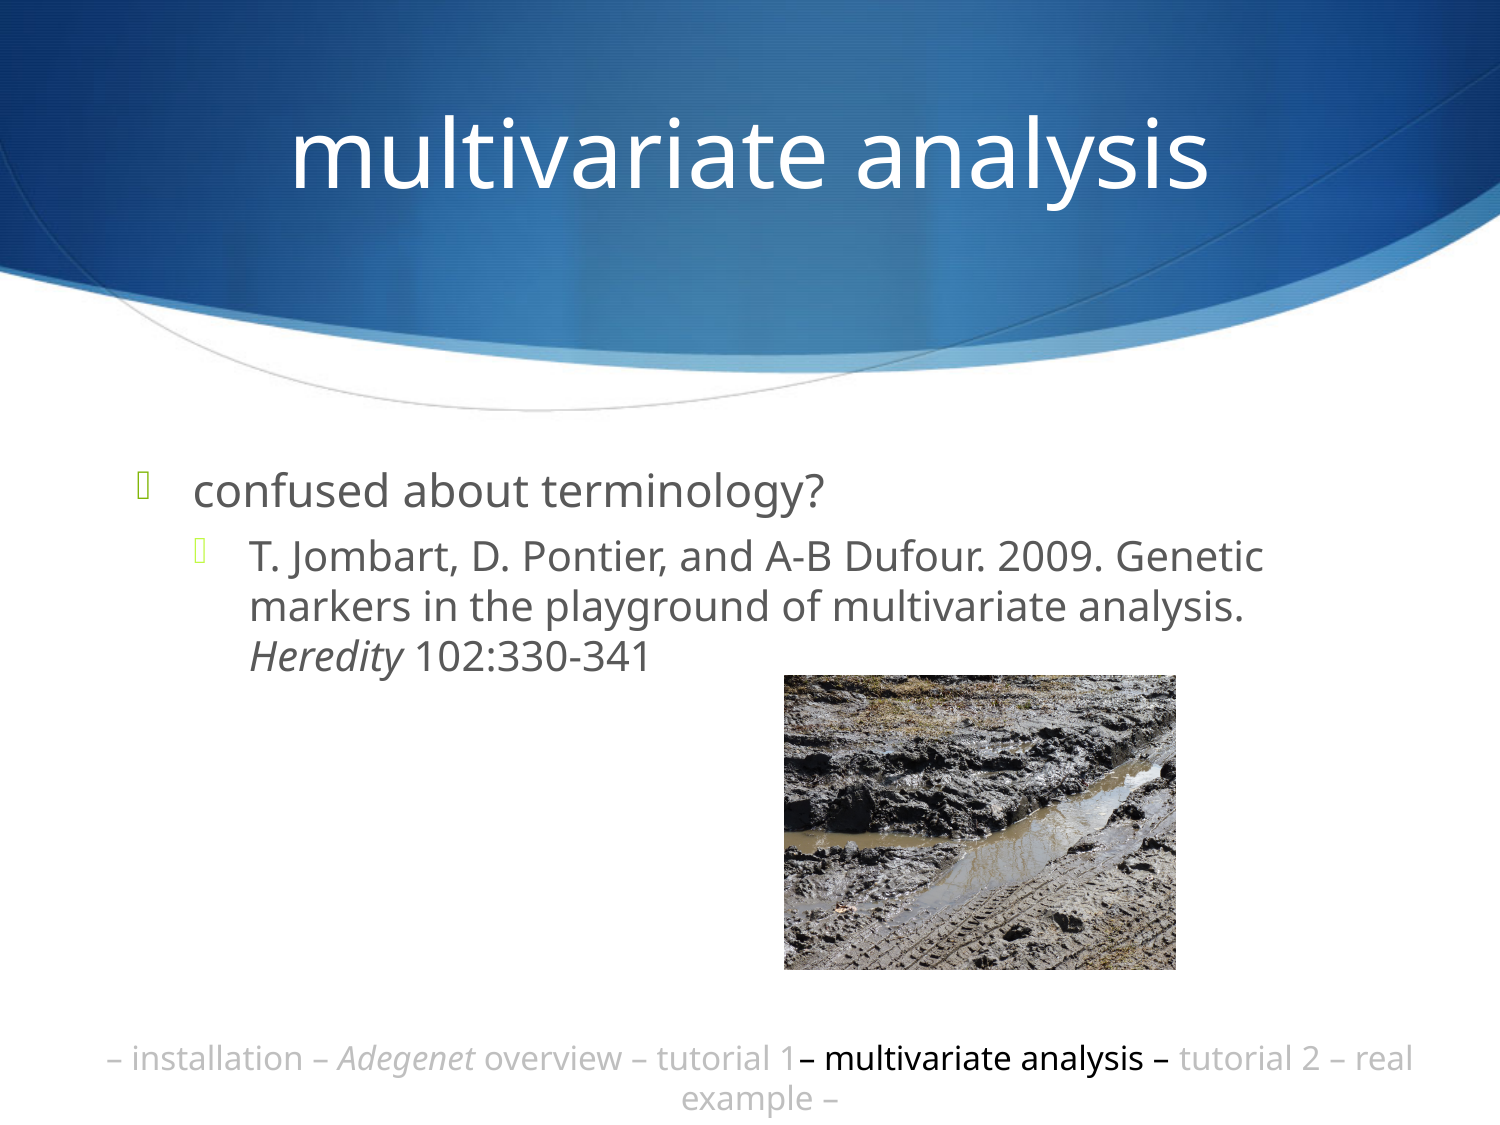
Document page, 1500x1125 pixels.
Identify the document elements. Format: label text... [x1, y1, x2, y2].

picture [0, 0, 1500, 1125]
title multivariate analysis [75, 56, 1425, 245]
text_box – installation – Adegenet overview – tutorial 1– multivariate analysis – tutorial 2 – real example – [20, 1029, 1500, 1108]
list confused about terminology? T. Jombart, D. Pontier, and A-B Dufour. 2009. Genetic markers in the playground of multivariate analysis. Heredity 102:330-341 [121, 454, 1379, 991]
